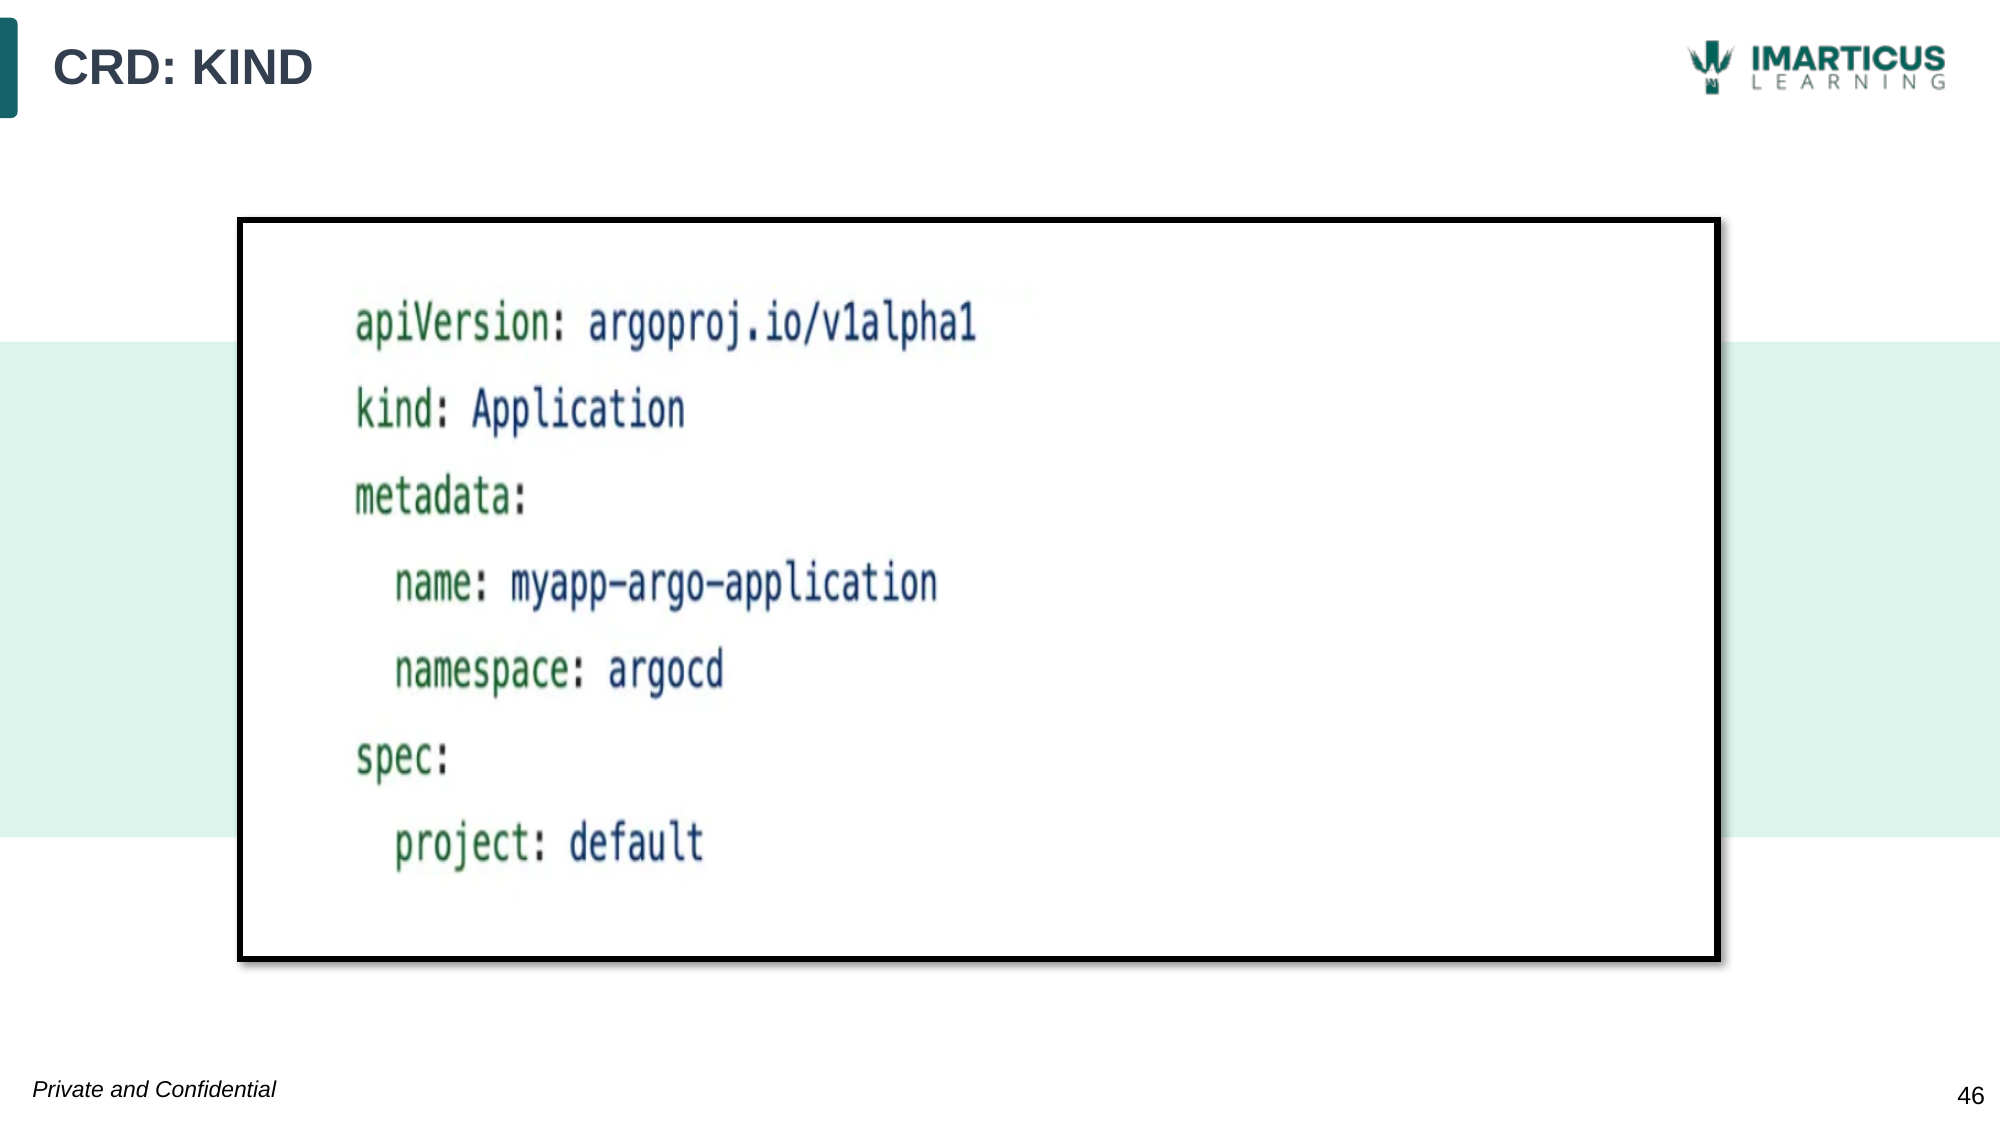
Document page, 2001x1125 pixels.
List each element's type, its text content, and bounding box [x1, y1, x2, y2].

text_box [0, 341, 235, 838]
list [242, 222, 1715, 957]
picture [1658, 17, 1992, 119]
title CRD: KIND [37, 29, 1659, 107]
text_box [1732, 341, 2000, 838]
